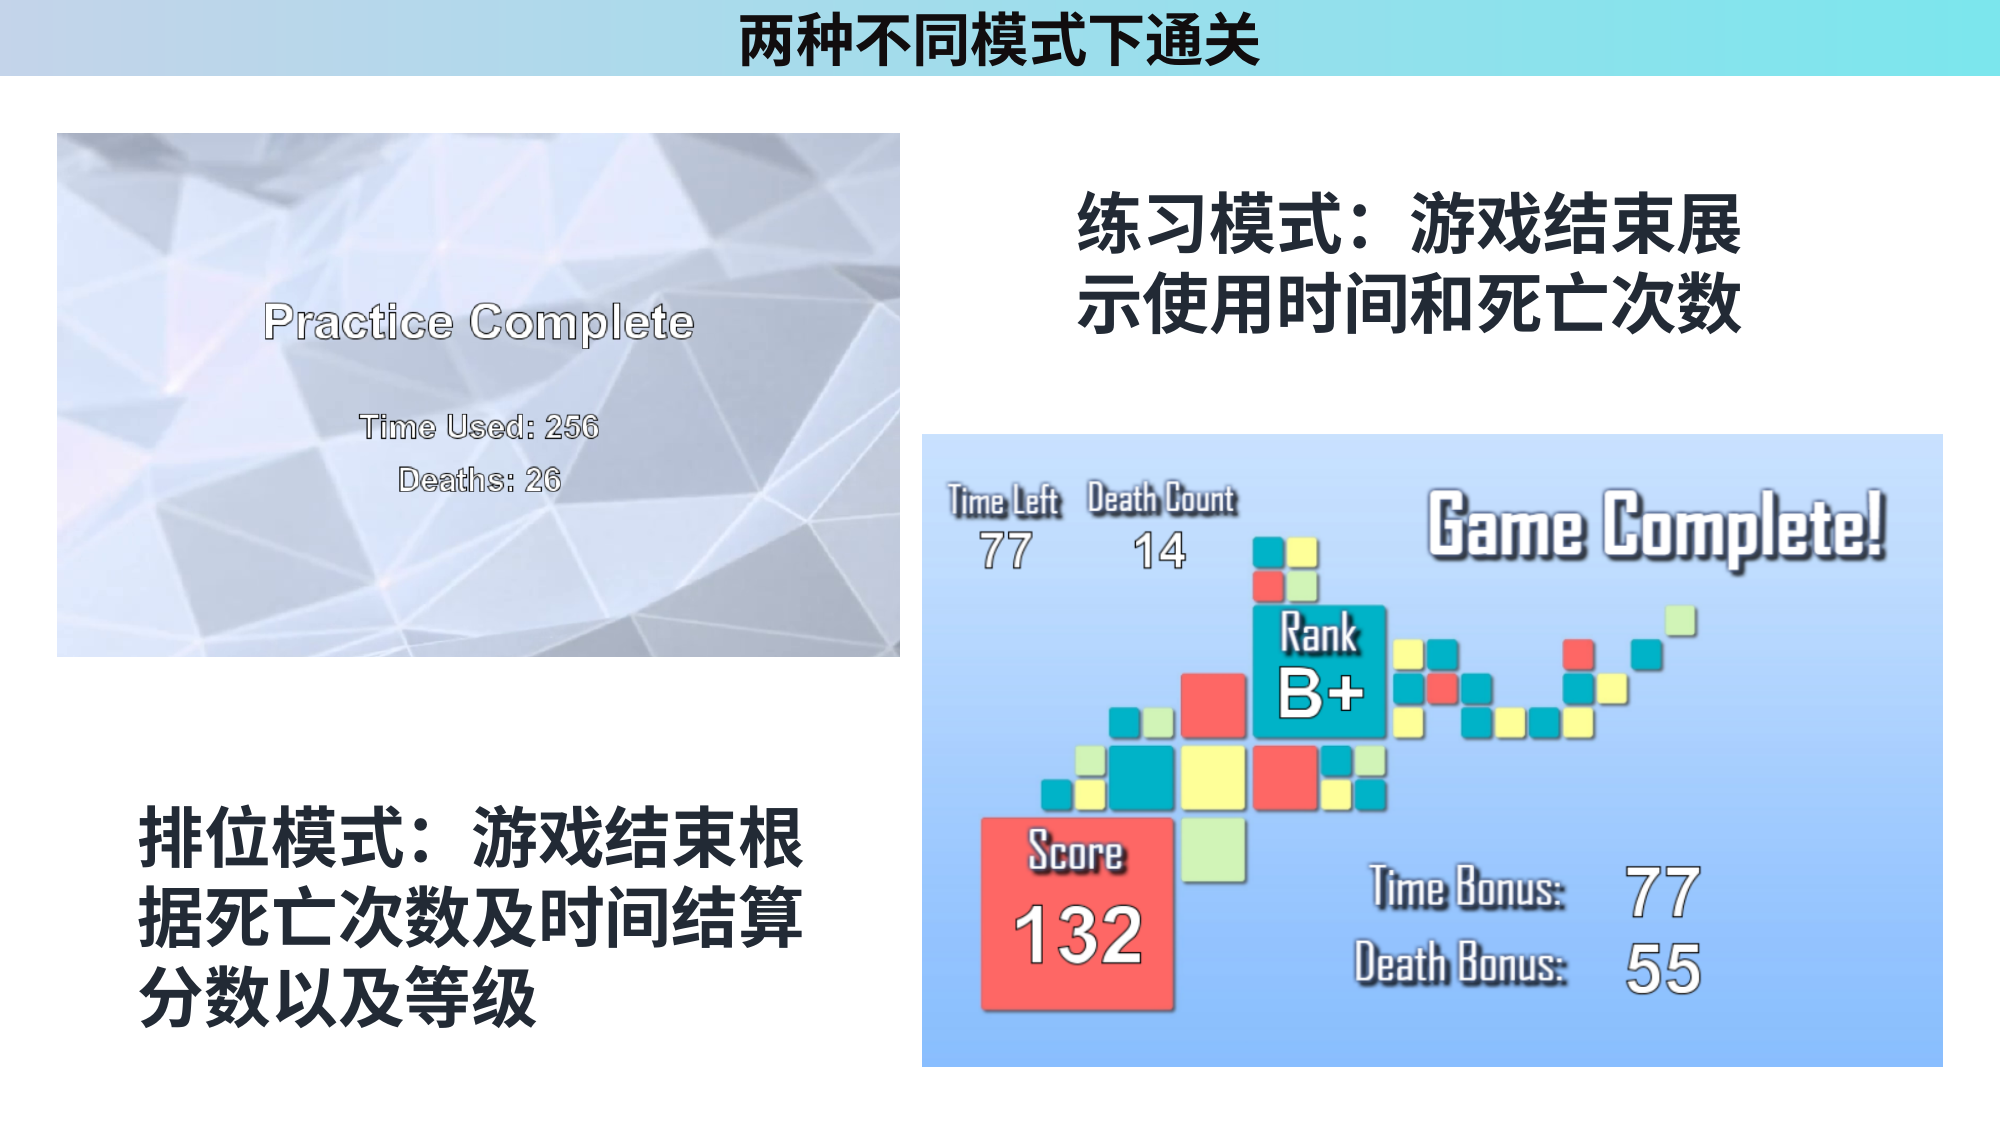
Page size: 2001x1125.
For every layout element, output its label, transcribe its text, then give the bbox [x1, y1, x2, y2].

text_box 练习模式：游戏结束展示使用时间和死亡次数 [1061, 174, 1804, 350]
picture [922, 434, 1943, 1067]
text_box 排位模式：游戏结束根据死亡次数及时间结算分数以及等级 [123, 788, 865, 1043]
picture [57, 133, 900, 657]
text_box 两种不同模式下通关 [661, 0, 1339, 81]
text_box [0, 0, 661, 76]
text_box [1339, 0, 2000, 76]
